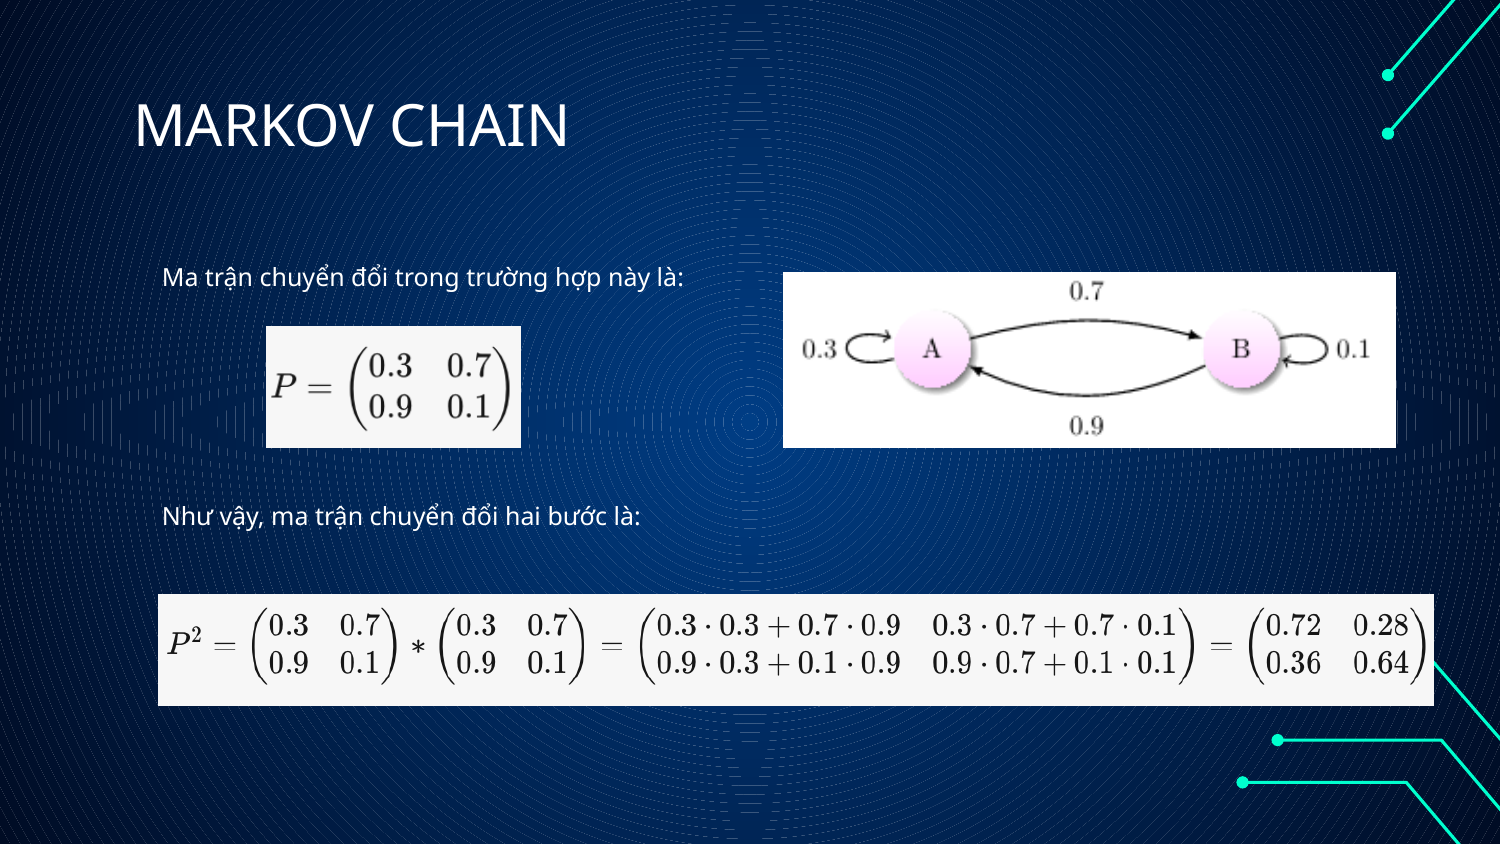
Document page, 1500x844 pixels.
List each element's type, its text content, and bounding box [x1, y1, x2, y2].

picture [782, 271, 1396, 448]
picture [157, 594, 1434, 706]
title MARKOV CHAIN [118, 72, 1382, 167]
subtitle Ma trận chuyển đổi trong trường hợp này là: Như vậy, ma trận chuyển đổi hai bước là: [146, 246, 705, 598]
picture [265, 326, 521, 448]
